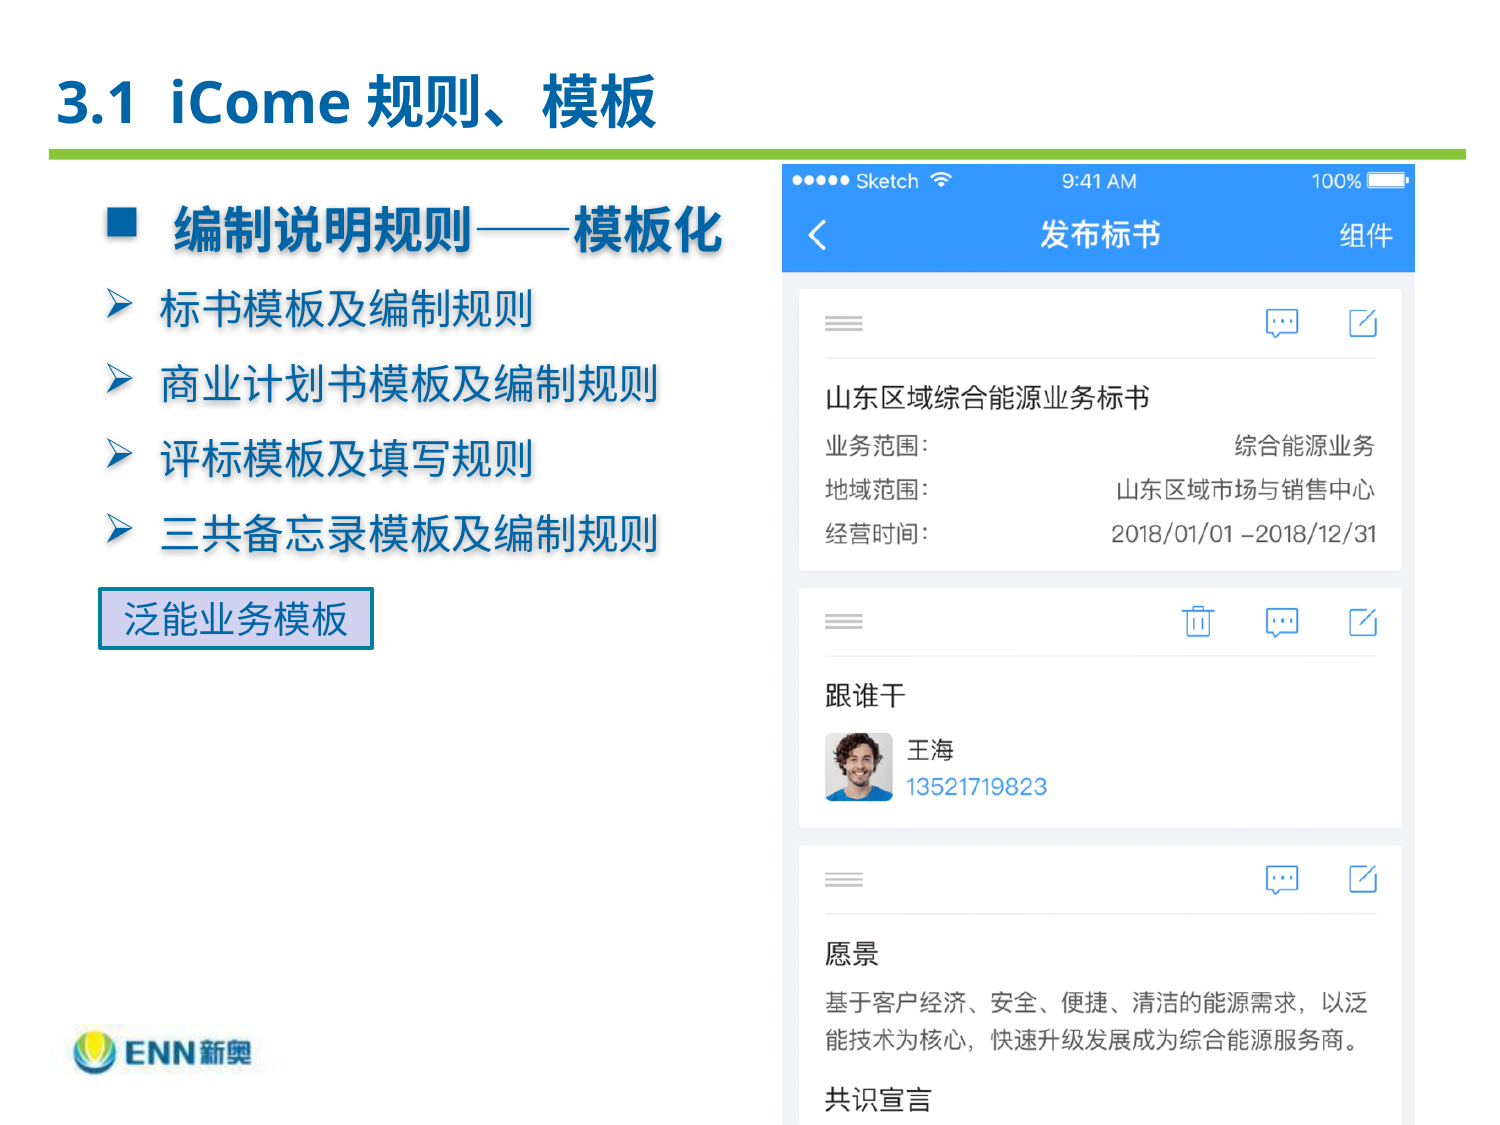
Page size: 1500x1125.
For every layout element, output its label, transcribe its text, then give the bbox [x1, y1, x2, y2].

text_box 编制说明规则——模板化 标书模板及编制规则 商业计划书模板及编制规则 评标模板及填写规则 三共备忘录模板及编制规则 [88, 160, 1294, 566]
text_box 泛能业务模板 [98, 587, 374, 650]
picture [0, 164, 1415, 1125]
text_box 3.1 iCome规则、模板 [41, 57, 1412, 161]
